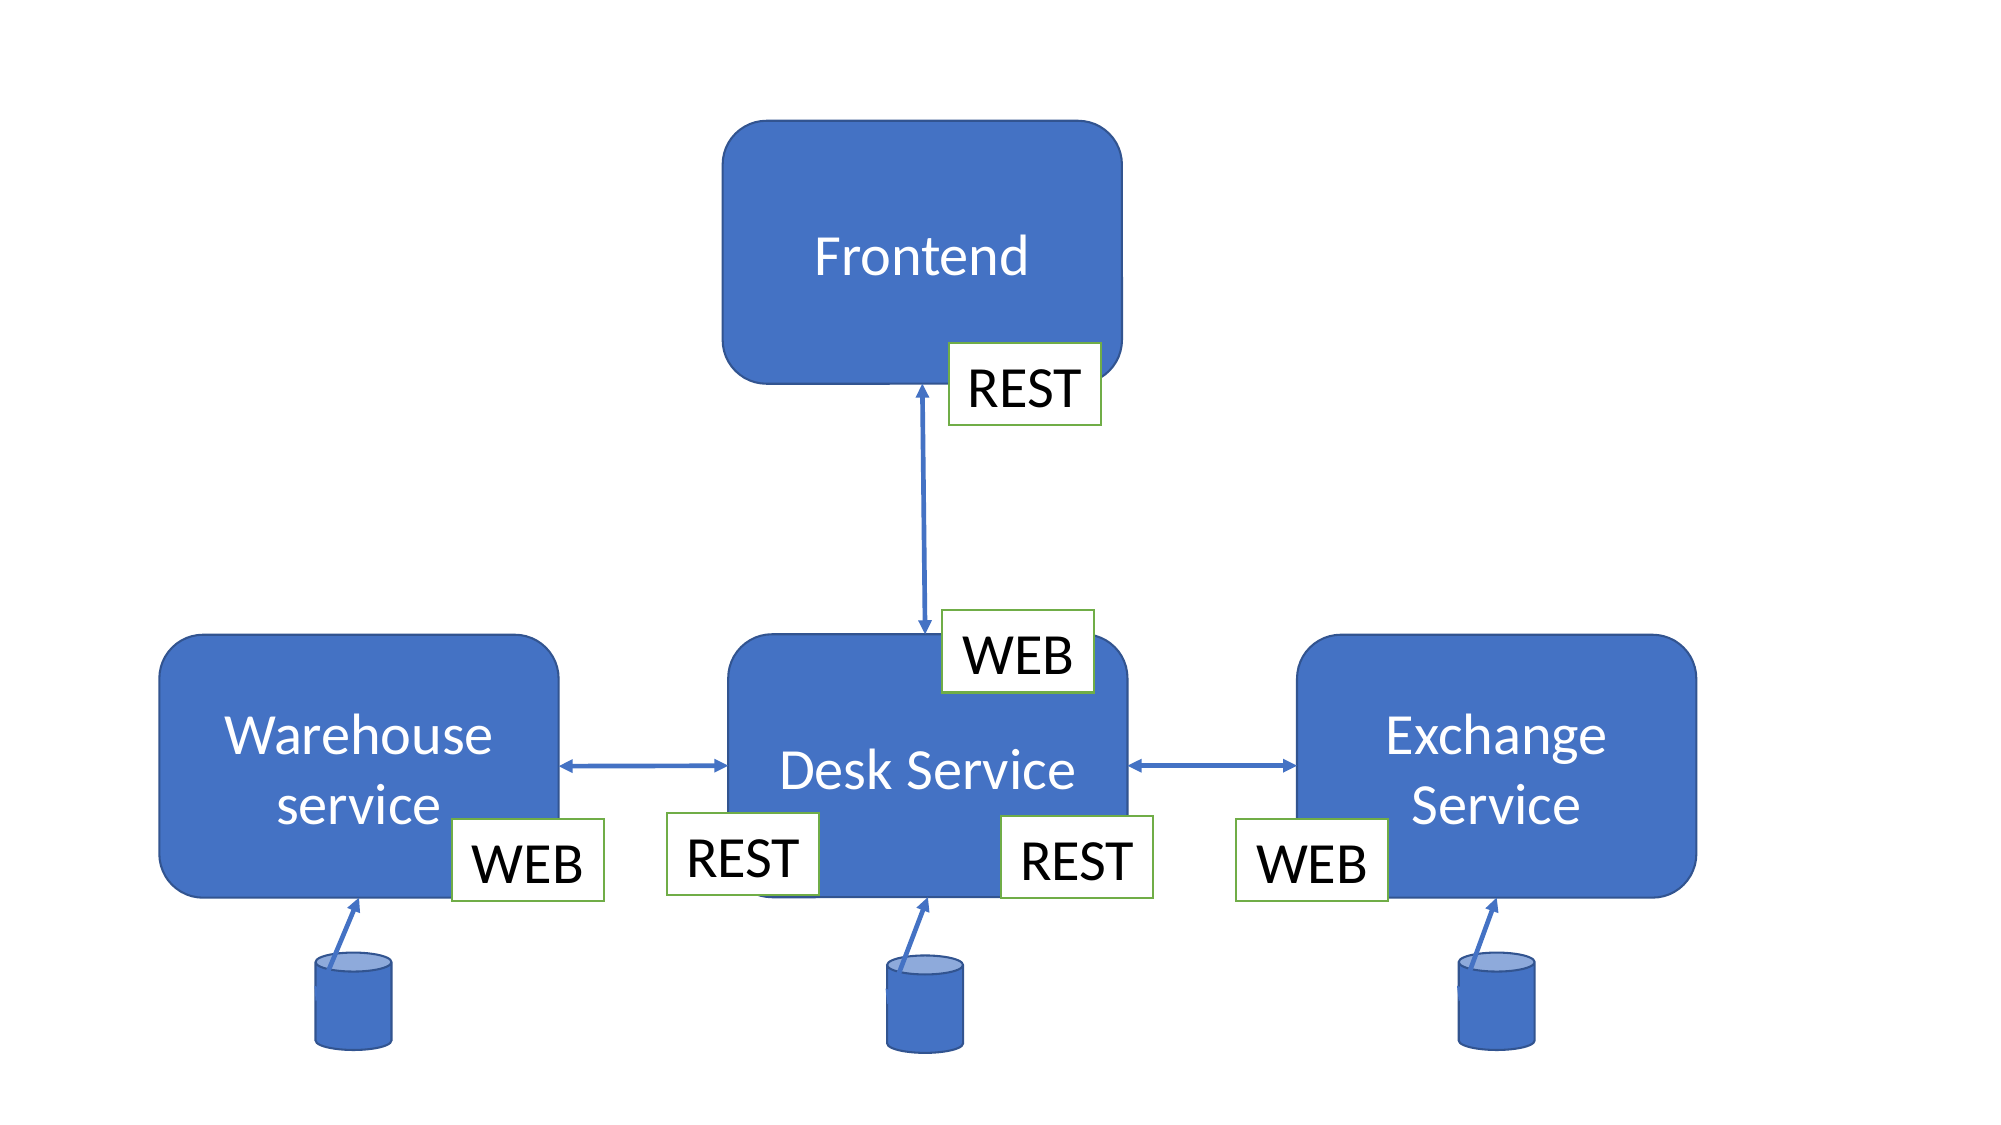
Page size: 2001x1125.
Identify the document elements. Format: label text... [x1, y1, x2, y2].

text_box Frontend [721, 119, 1124, 385]
text_box Warehouse service [158, 633, 560, 899]
text_box [1457, 951, 1536, 1052]
text_box Exchange Service [1295, 633, 1698, 899]
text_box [353, 897, 360, 953]
text_box REST [948, 342, 1102, 426]
text_box Desk Service [727, 633, 1129, 899]
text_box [922, 383, 926, 635]
text_box [885, 956, 902, 989]
text_box [886, 954, 965, 1054]
text_box [314, 951, 393, 1052]
text_box WEB [941, 609, 1095, 694]
text_box WEB [1235, 818, 1389, 902]
text_box WEB [451, 818, 605, 902]
text_box REST [1000, 815, 1154, 899]
text_box REST [666, 812, 820, 896]
